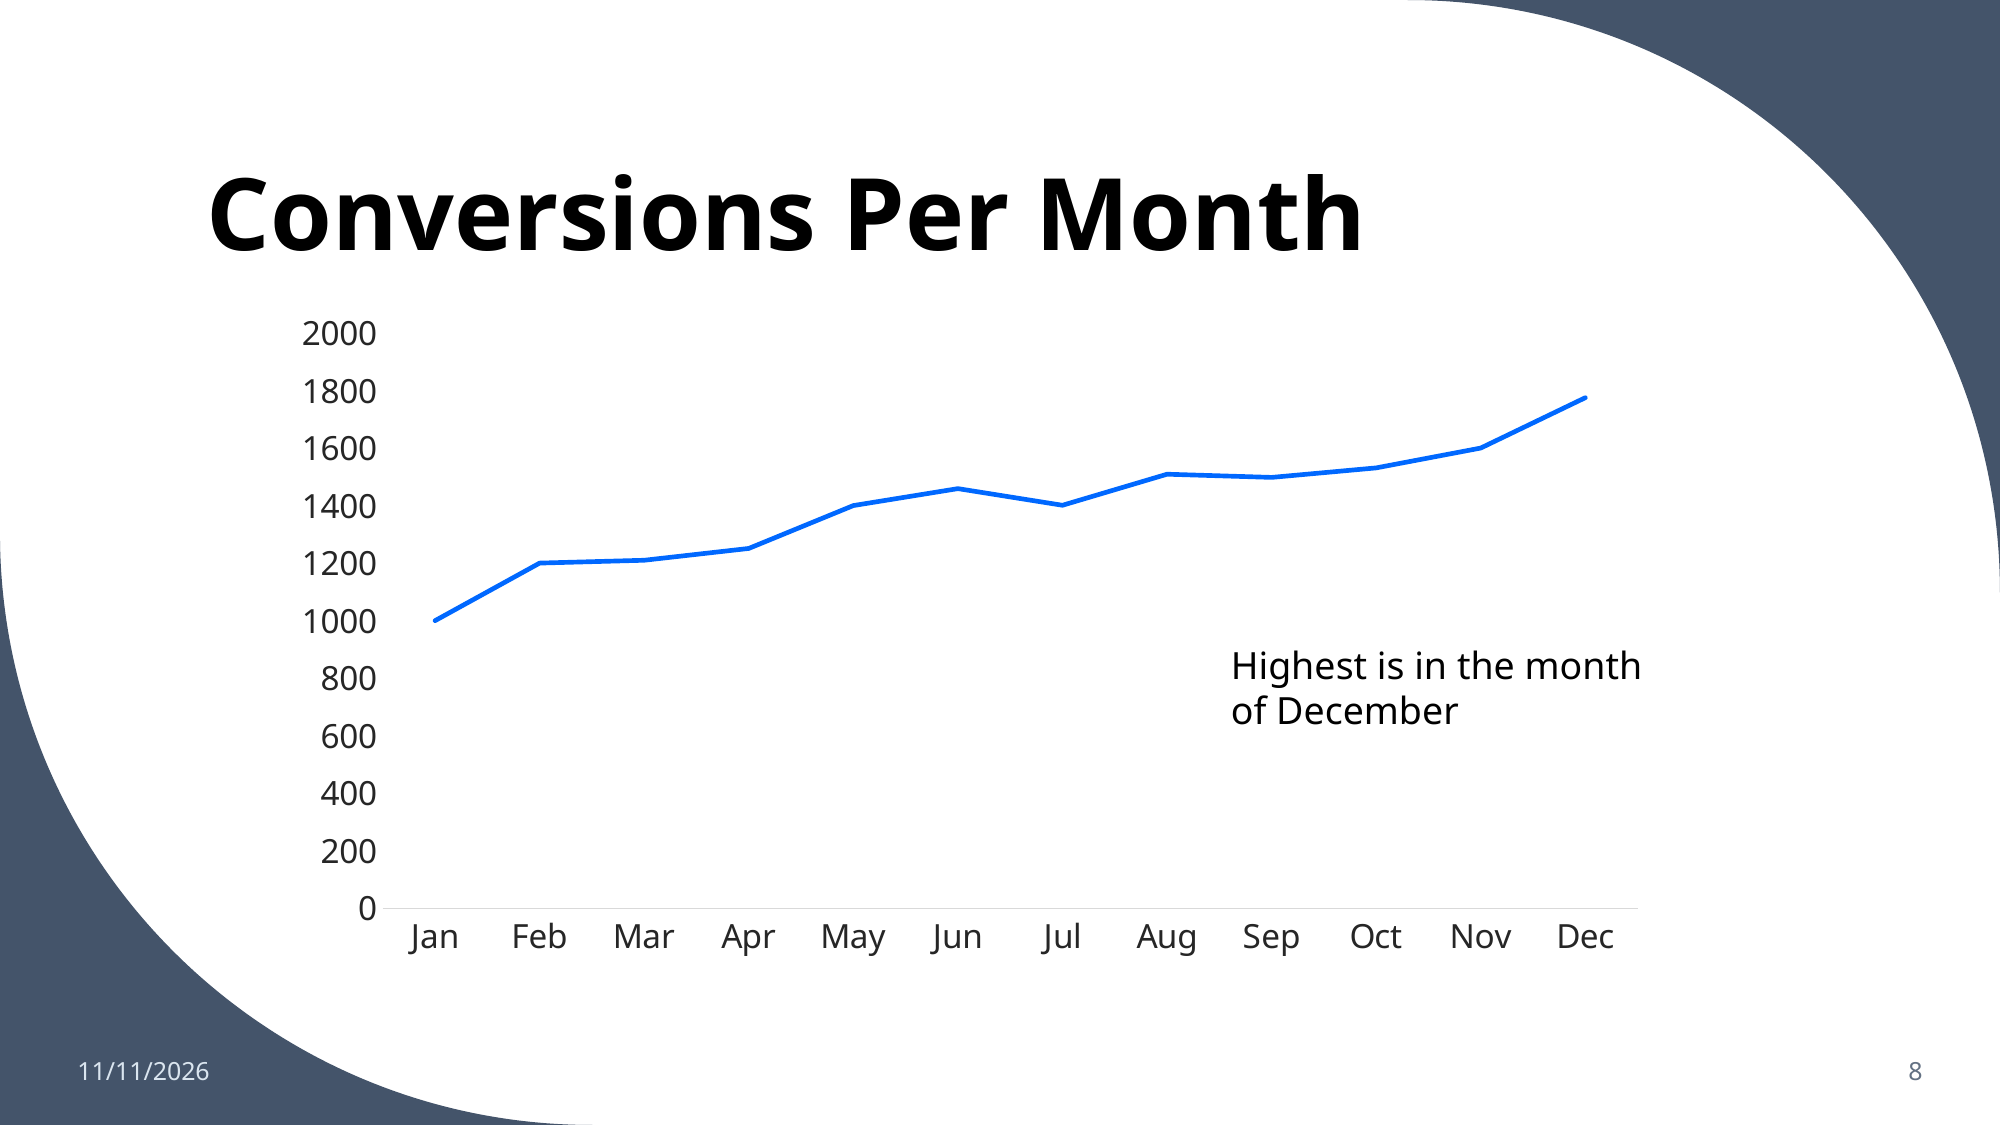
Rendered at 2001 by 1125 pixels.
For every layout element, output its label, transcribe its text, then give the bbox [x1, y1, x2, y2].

slide_number 8 [1665, 1042, 1938, 1103]
title Conversions Per Month [191, 62, 1796, 280]
chart [273, 297, 1666, 972]
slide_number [62, 1042, 342, 1103]
